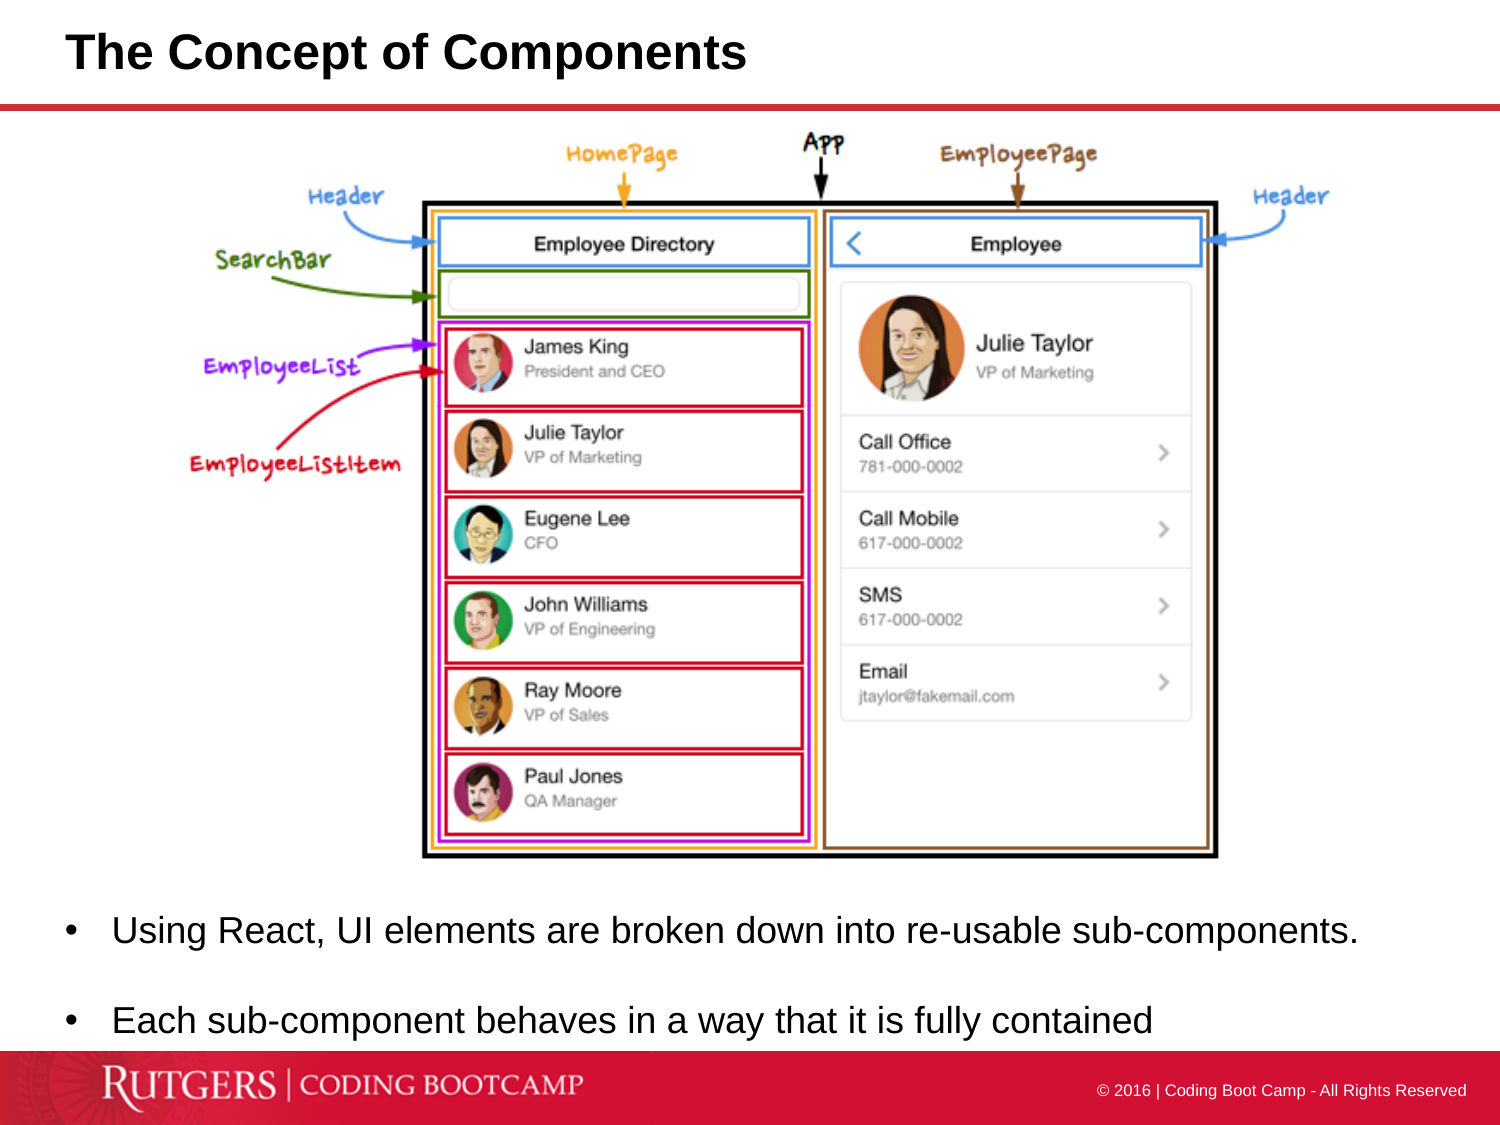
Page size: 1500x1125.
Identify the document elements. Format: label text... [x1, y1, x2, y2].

picture [176, 124, 1347, 881]
title The Concept of Components [50, 0, 948, 108]
picture [0, 1051, 650, 1125]
text_box Using React, UI elements are broken down into re-usable sub-components. Each sub-component behaves in a way that it is fully contained [50, 899, 1474, 1049]
